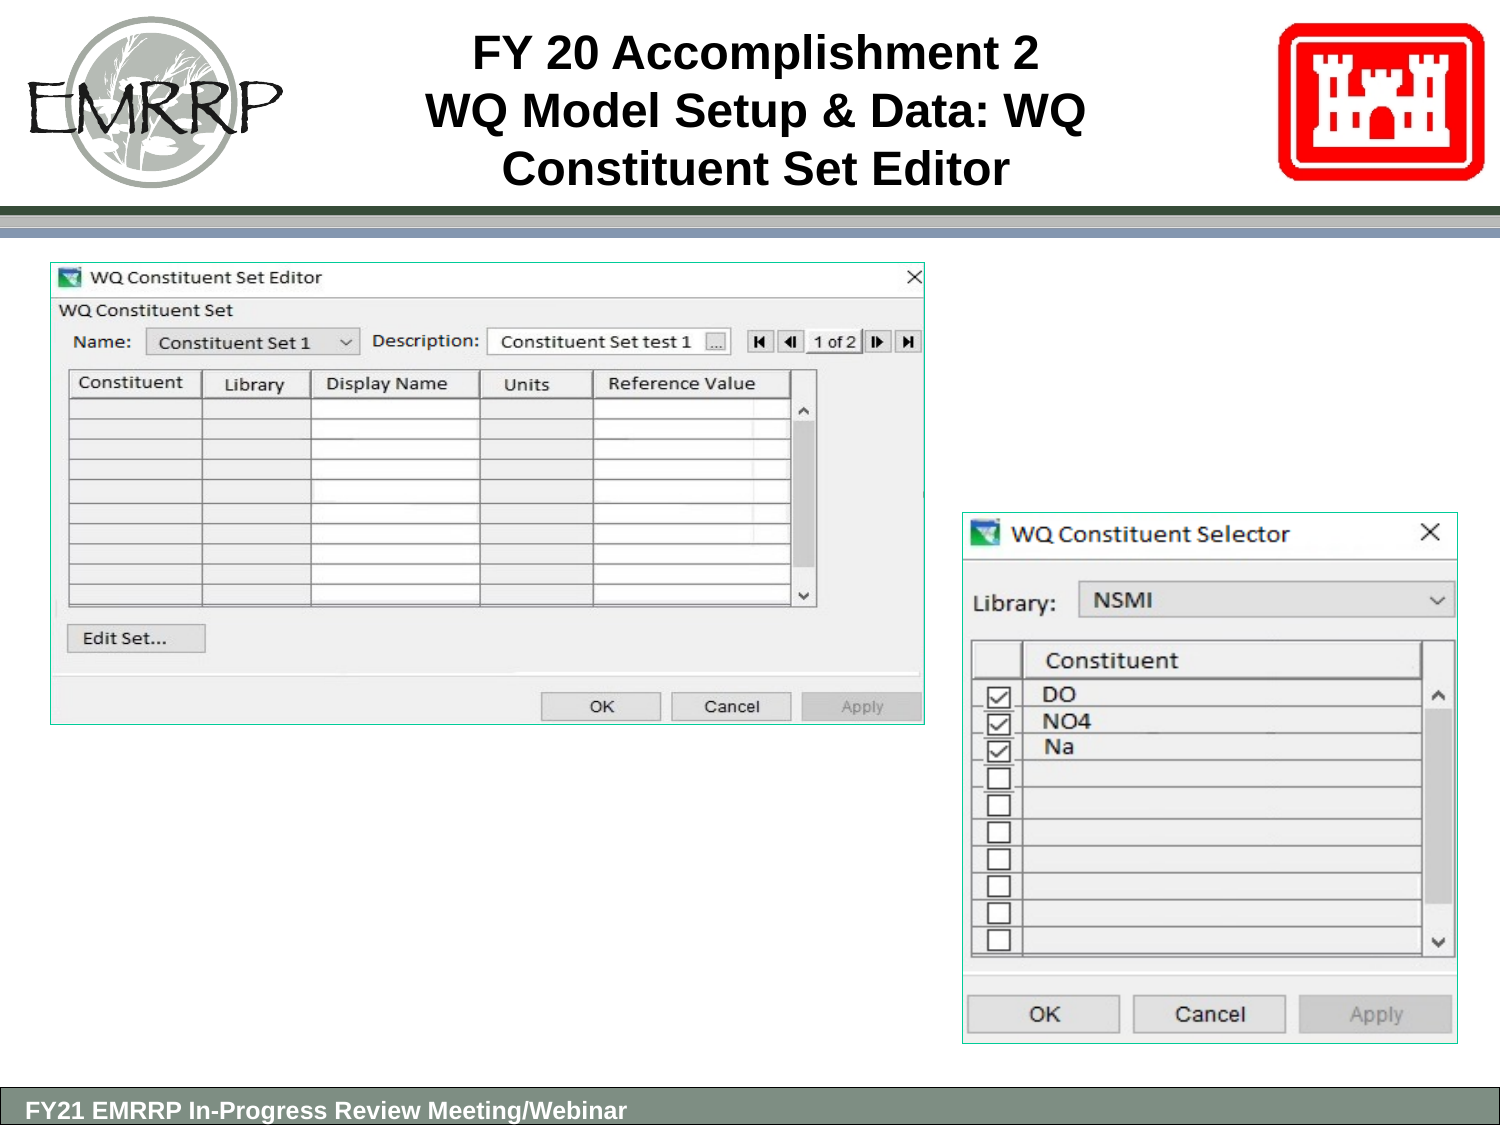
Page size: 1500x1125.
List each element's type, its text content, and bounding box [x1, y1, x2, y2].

picture [49, 262, 926, 726]
picture [962, 512, 1458, 1044]
picture [1275, 21, 1488, 183]
picture [0, 206, 1500, 238]
picture [24, 12, 274, 191]
title FY 20 Accomplishment 2 WQ Model Setup & Data: WQ Constituent Set Editor [274, 12, 1238, 204]
